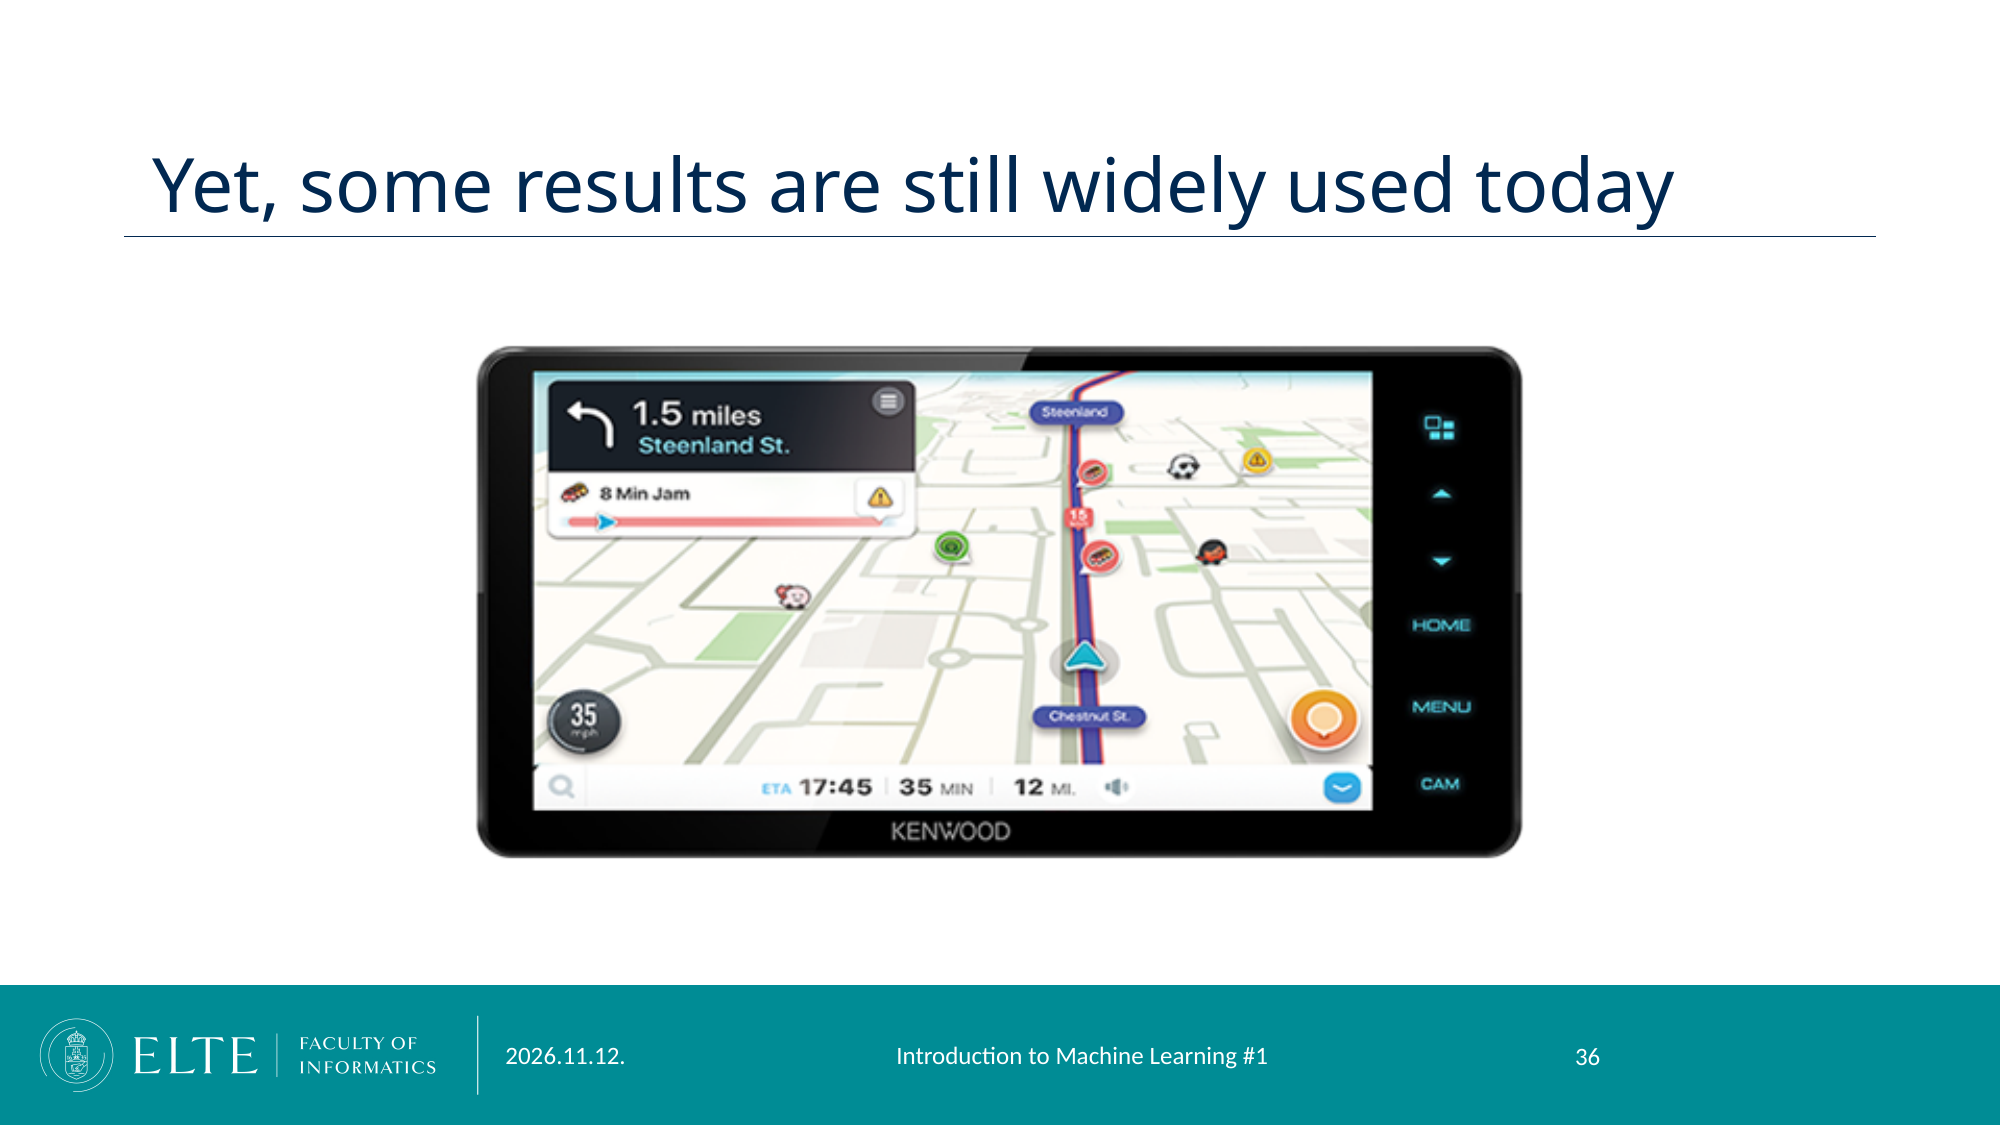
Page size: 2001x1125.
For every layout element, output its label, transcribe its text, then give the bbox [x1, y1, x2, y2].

title Yet, some results are still widely used today [137, 59, 1863, 237]
picture [0, 985, 2000, 1125]
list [395, 265, 1605, 957]
footer Introduction to Machine Learning #1 [745, 1024, 1421, 1085]
slide_number 36 [1449, 1025, 1616, 1085]
slide_number 2023. 09. 13. [490, 1024, 717, 1085]
